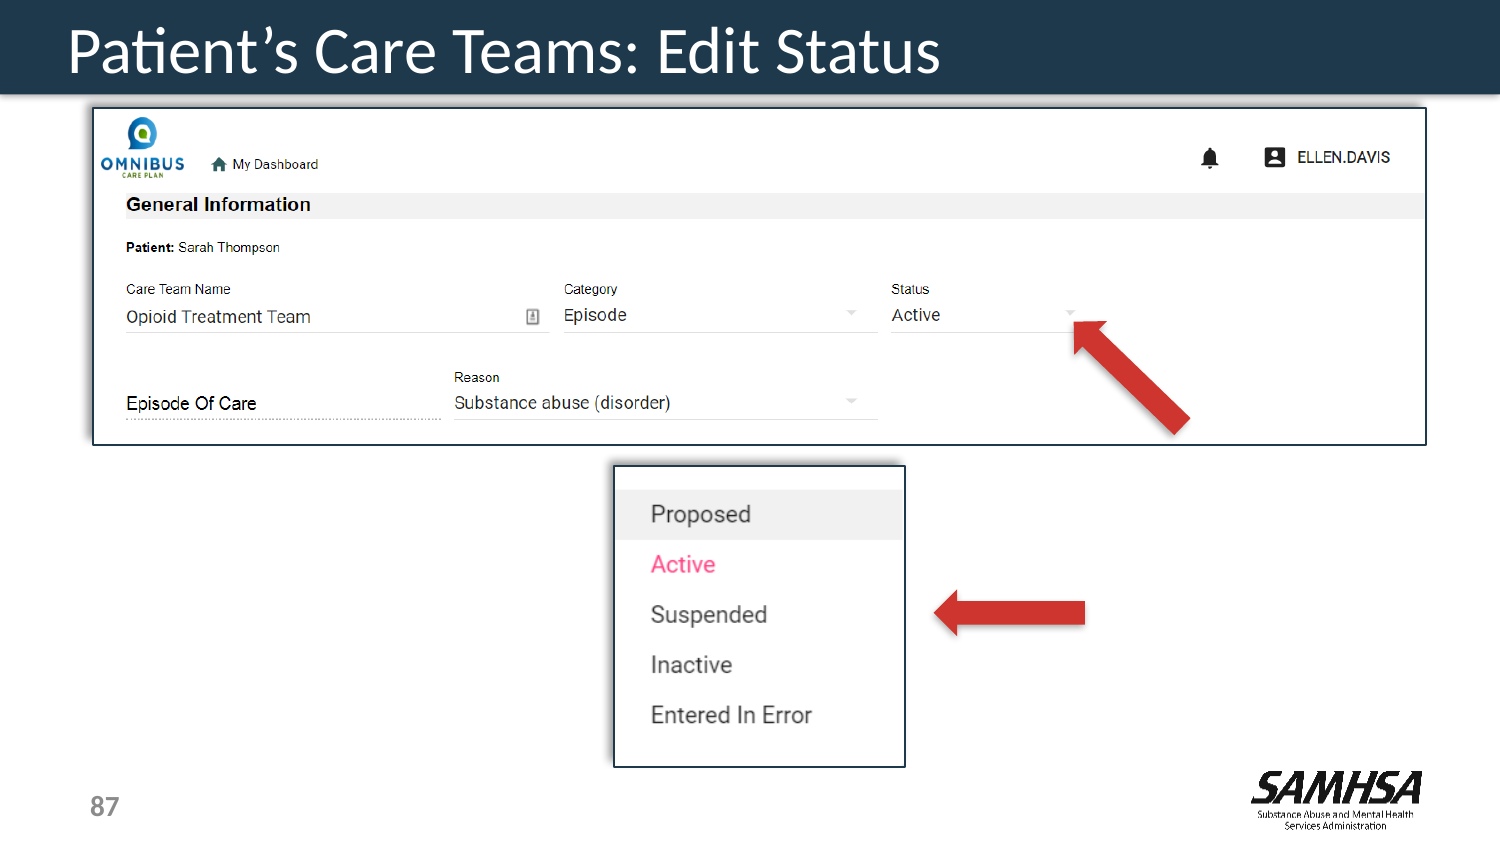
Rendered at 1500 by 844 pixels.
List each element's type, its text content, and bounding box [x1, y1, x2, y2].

picture [93, 108, 1426, 444]
picture [614, 466, 904, 766]
slide_number 87 [75, 782, 413, 827]
text_box [933, 588, 1086, 637]
picture [1249, 771, 1425, 835]
title Patient’s Care Teams: Edit Status [52, 8, 1425, 86]
